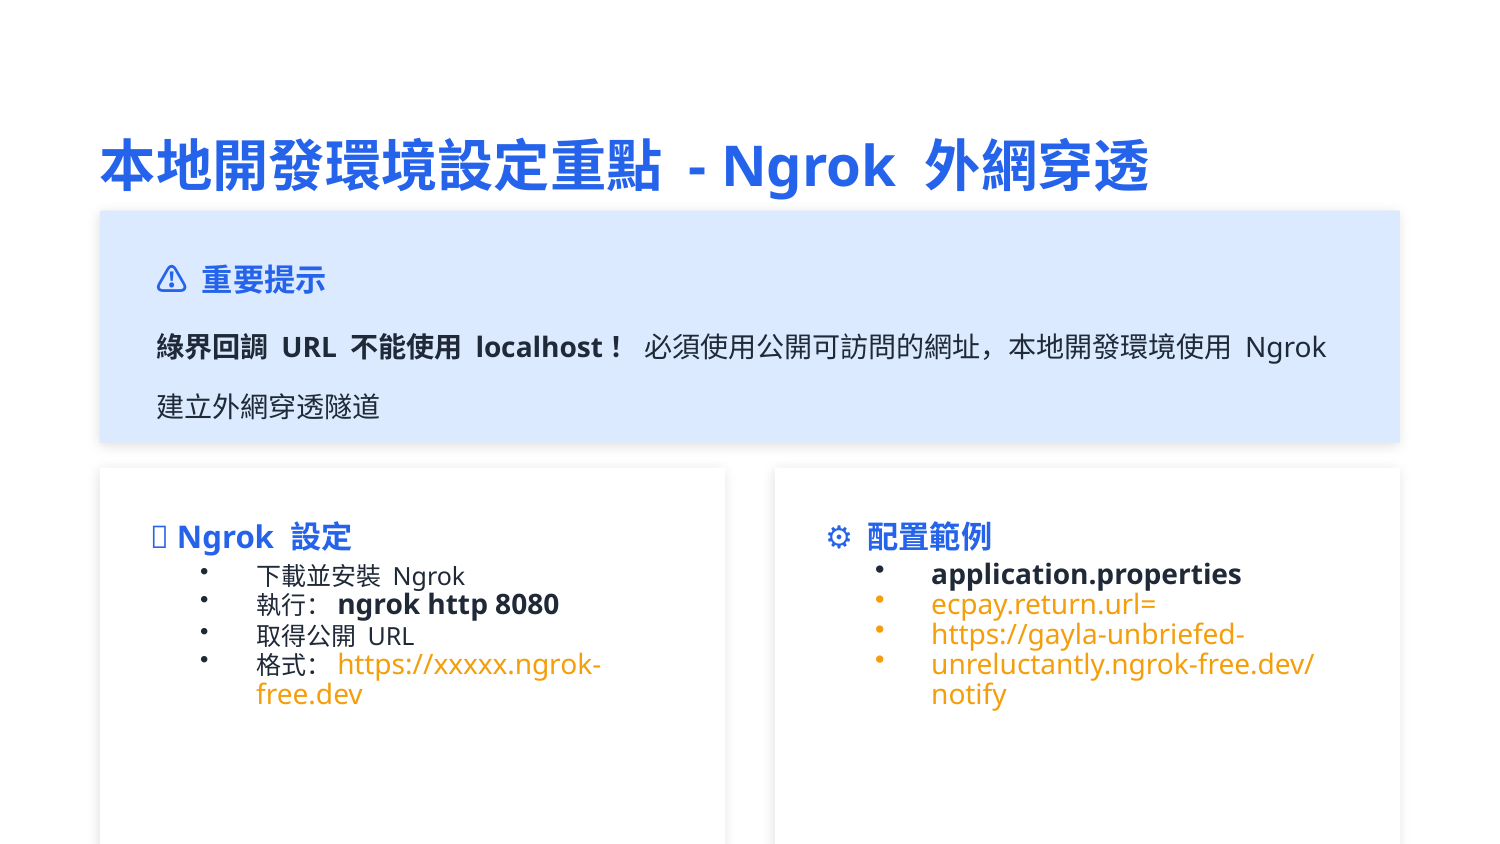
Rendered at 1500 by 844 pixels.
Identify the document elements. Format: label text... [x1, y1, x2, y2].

text_box [774, 467, 1400, 844]
text_box [99, 210, 1400, 443]
text_box 本地開發環境設定重點 - Ngrok 外網穿透 [99, 99, 1426, 173]
text_box ⚠️ 重要提示 [156, 260, 1374, 303]
text_box 🌐 Ngrok 設定 [149, 517, 686, 560]
text_box ⚙️ 配置範例 [824, 517, 1361, 560]
text_box 綠界回調 URL 不能使用 localhost！ 必須使用公開可訪問的網址，本地開發環境使用 Ngrok 建立外網穿透隧道 [156, 302, 1350, 393]
text_box [99, 467, 725, 844]
text_box 下載並安裝 Ngrok 執行：ngrok http 8080 取得公開 URL 格式：https://xxxxx.ngrok-free.dev [200, 559, 675, 819]
text_box application.properties ecpay.return.url= https://gayla-unbriefed- unreluctantly.ngrok-free.dev/notify [875, 559, 1350, 819]
